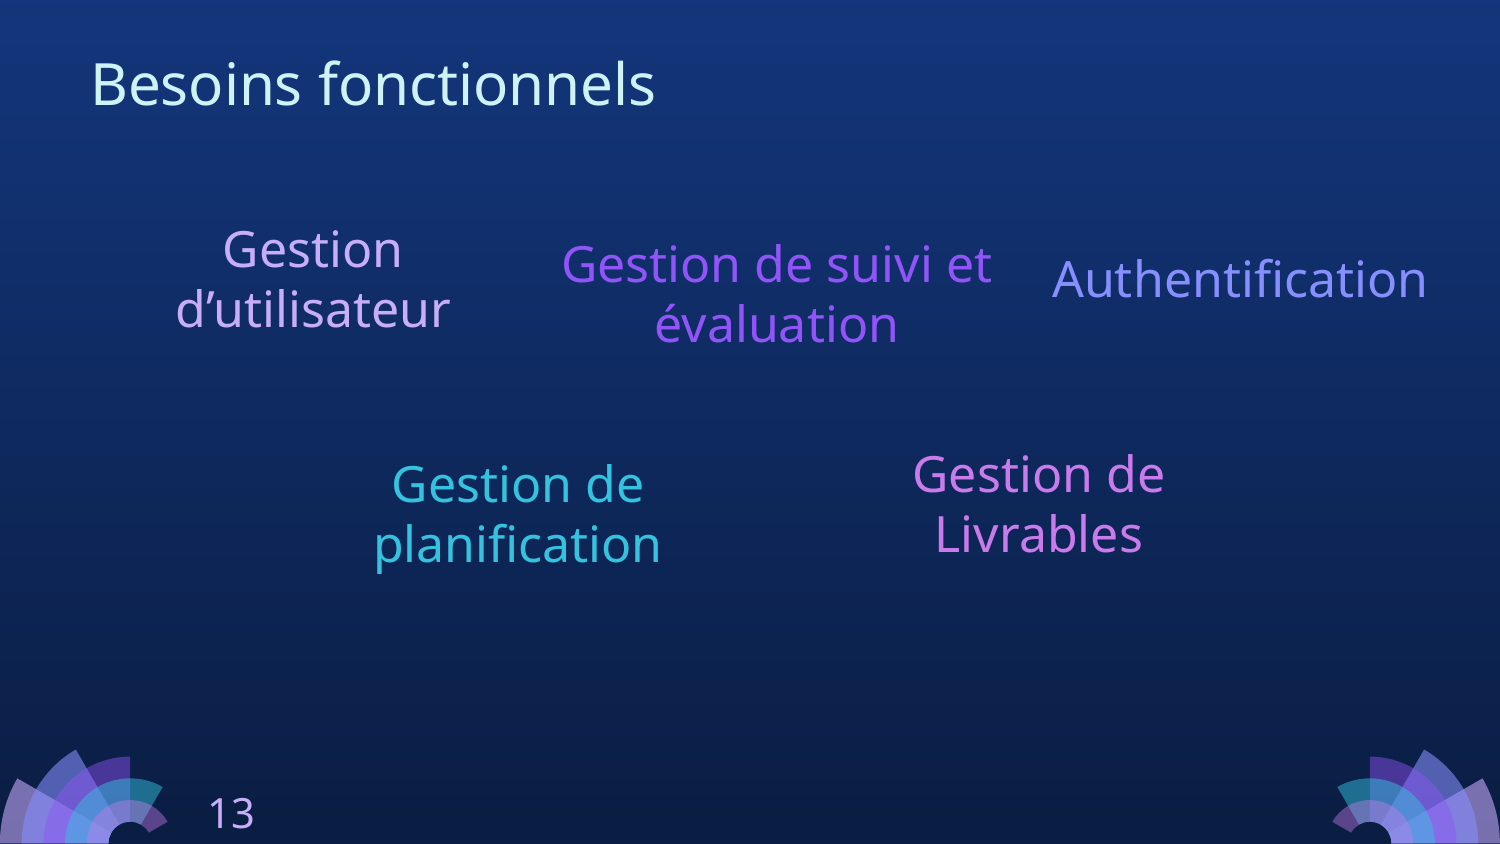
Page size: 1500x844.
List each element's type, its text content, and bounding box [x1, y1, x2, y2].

text_box 13 [129, 779, 333, 844]
subtitle Gestion de suivi et évaluation [545, 260, 1009, 325]
title Besoins fonctionnels [75, 32, 1340, 126]
subtitle Gestion d’utilisateur [81, 245, 546, 310]
text_box Gestion de Livrables [807, 470, 1271, 535]
subtitle Gestion de planification [286, 480, 750, 545]
subtitle Authentification [1008, 245, 1473, 310]
